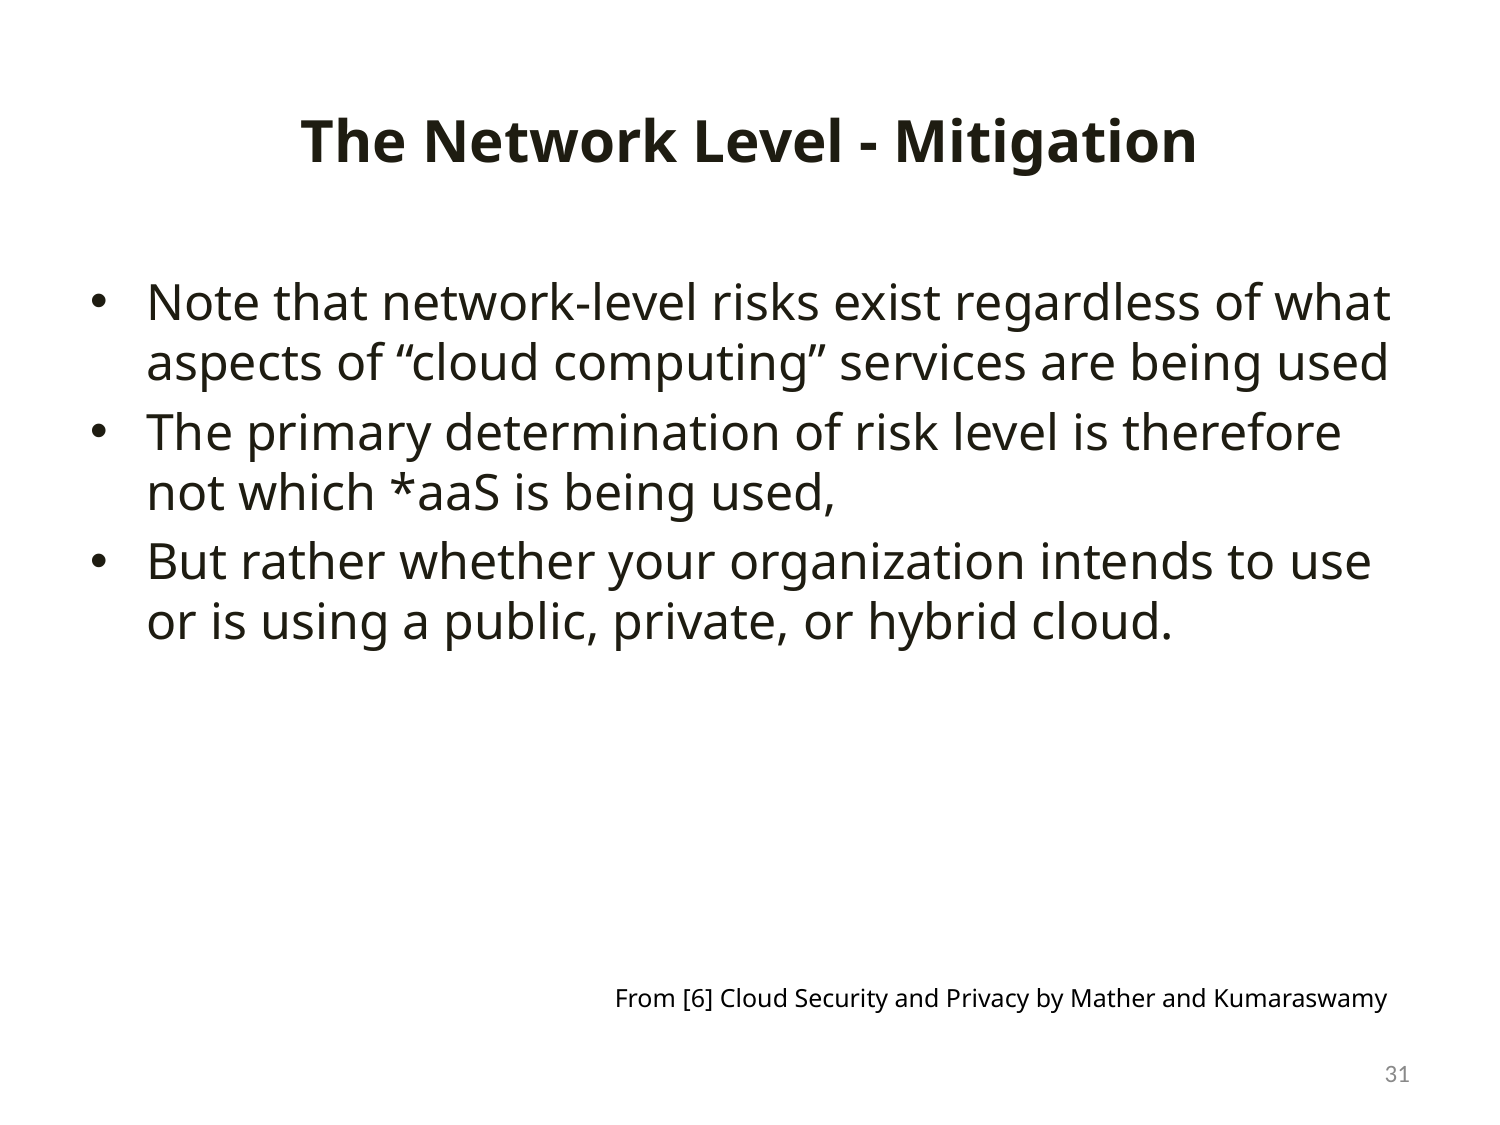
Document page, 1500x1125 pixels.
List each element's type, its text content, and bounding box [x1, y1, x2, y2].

title The Network Level - Mitigation [74, 44, 1426, 233]
list Note that network-level risks exist regardless of what aspects of “cloud computing” services are being used The primary determination of risk level is therefore not which *aaS is being used, But rather whether your organization intends to use or is using a public, private, or hybrid cloud. [74, 262, 1426, 1006]
text_box From [6] Cloud Security and Privacy by Mather and Kumaraswamy [599, 975, 1438, 1020]
slide_number 31 [1074, 1042, 1425, 1103]
